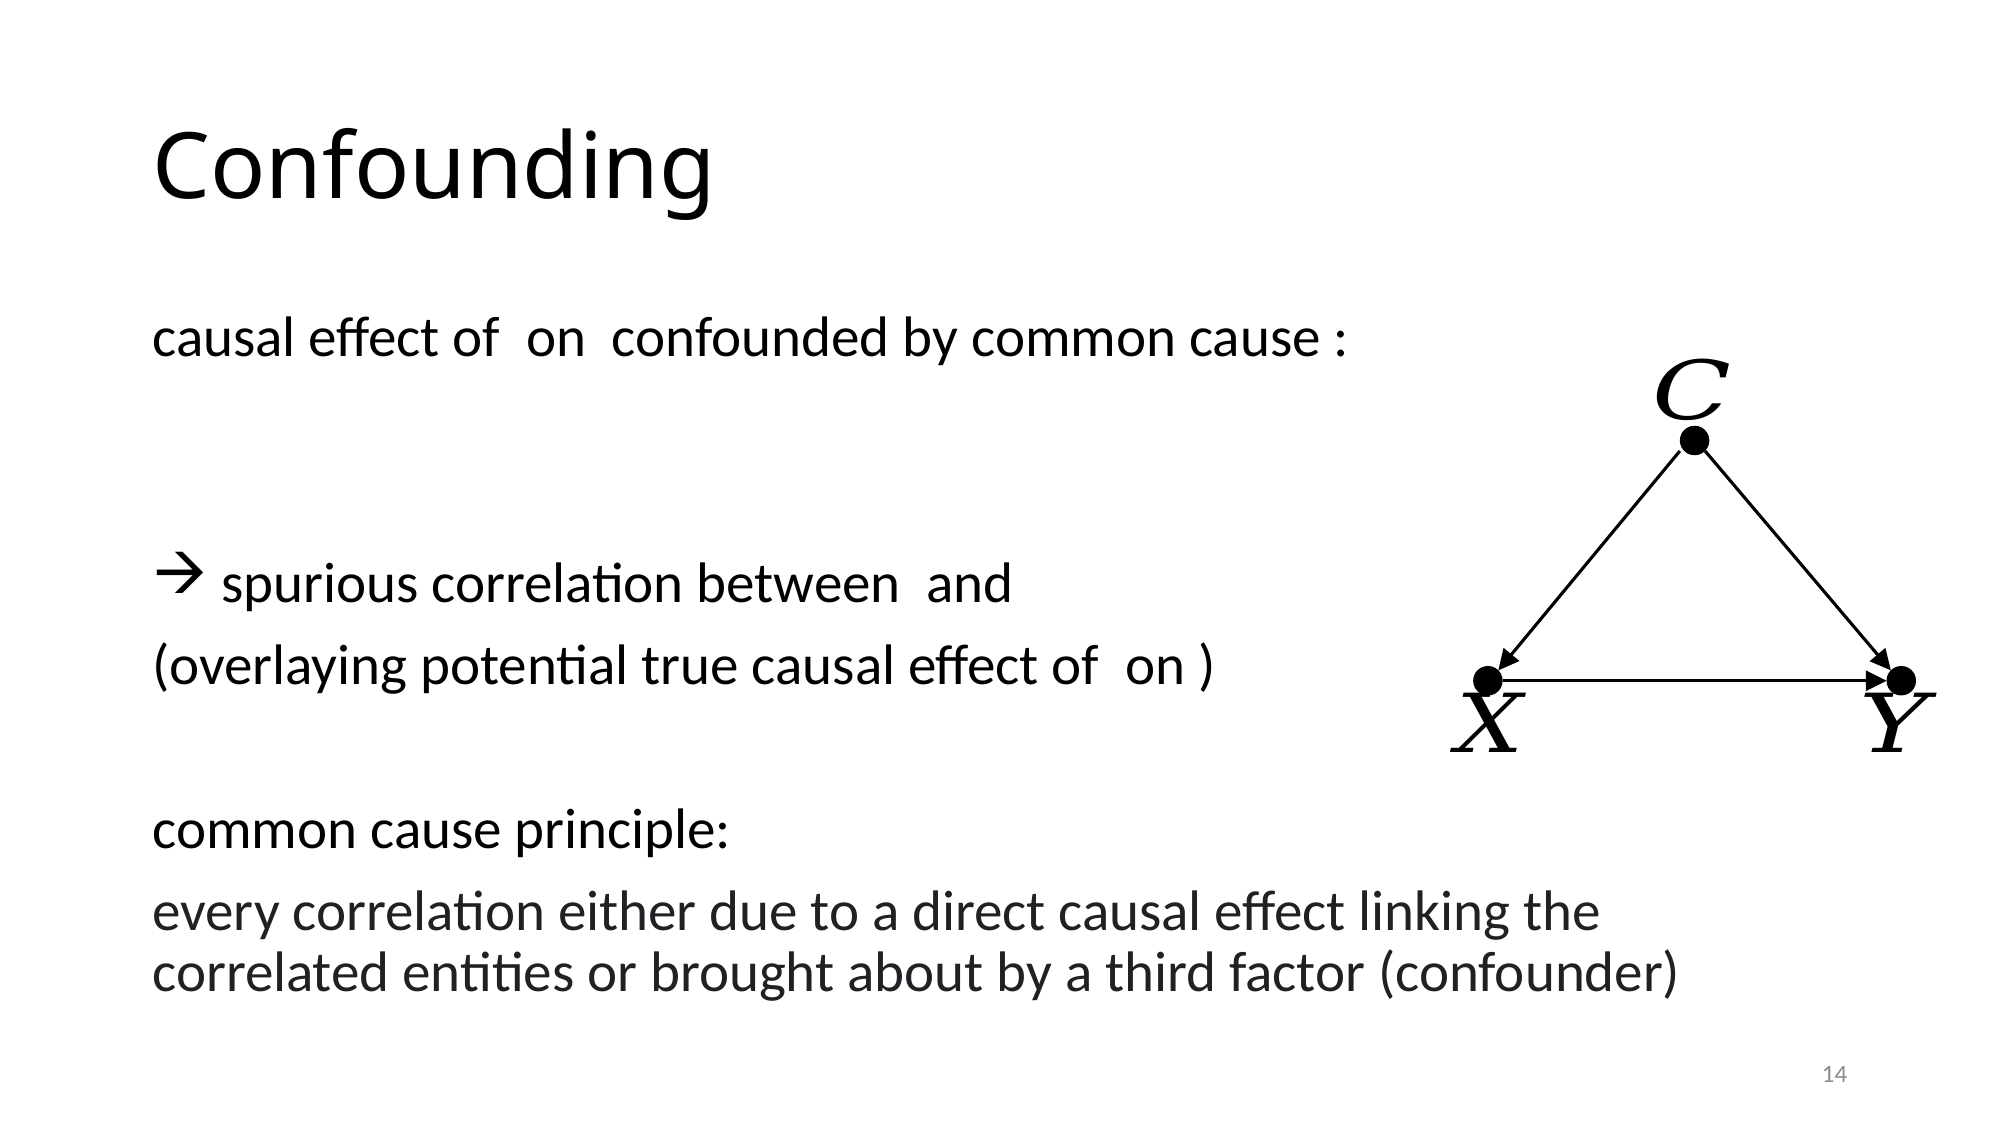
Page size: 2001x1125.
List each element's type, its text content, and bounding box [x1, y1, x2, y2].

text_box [1444, 348, 1944, 772]
title Confounding [137, 59, 1863, 278]
slide_number 14 [1412, 1042, 1863, 1103]
